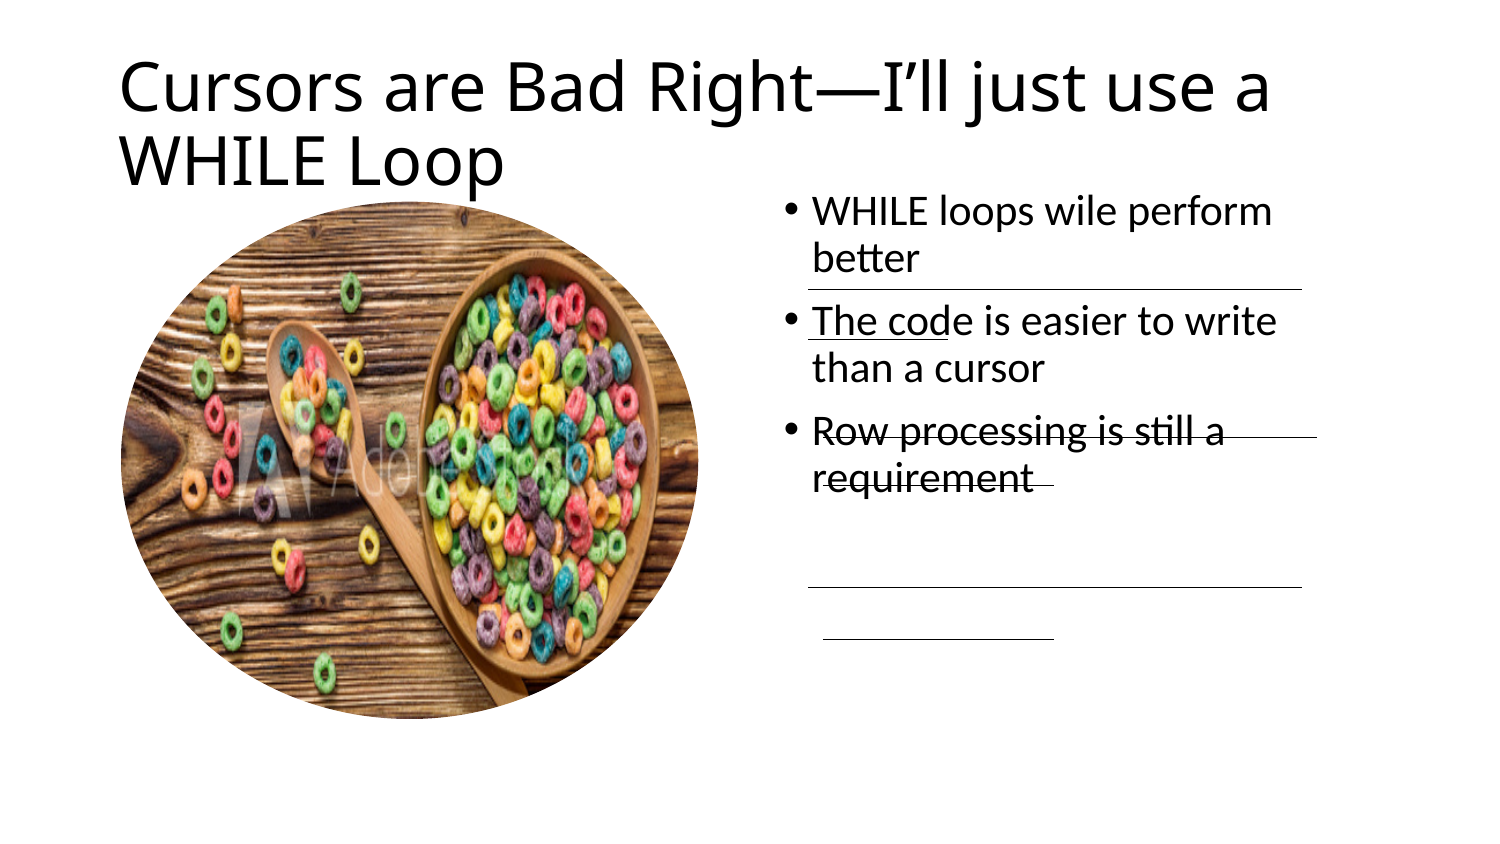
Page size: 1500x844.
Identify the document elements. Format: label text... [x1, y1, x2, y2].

picture [120, 201, 699, 720]
list WHILE loops wile perform better The code is easier to write than a cursor Row processing is still a requirement [768, 180, 1347, 741]
title Cursors are Bad Right—I’ll just use a WHILE Loop [103, 44, 1397, 208]
